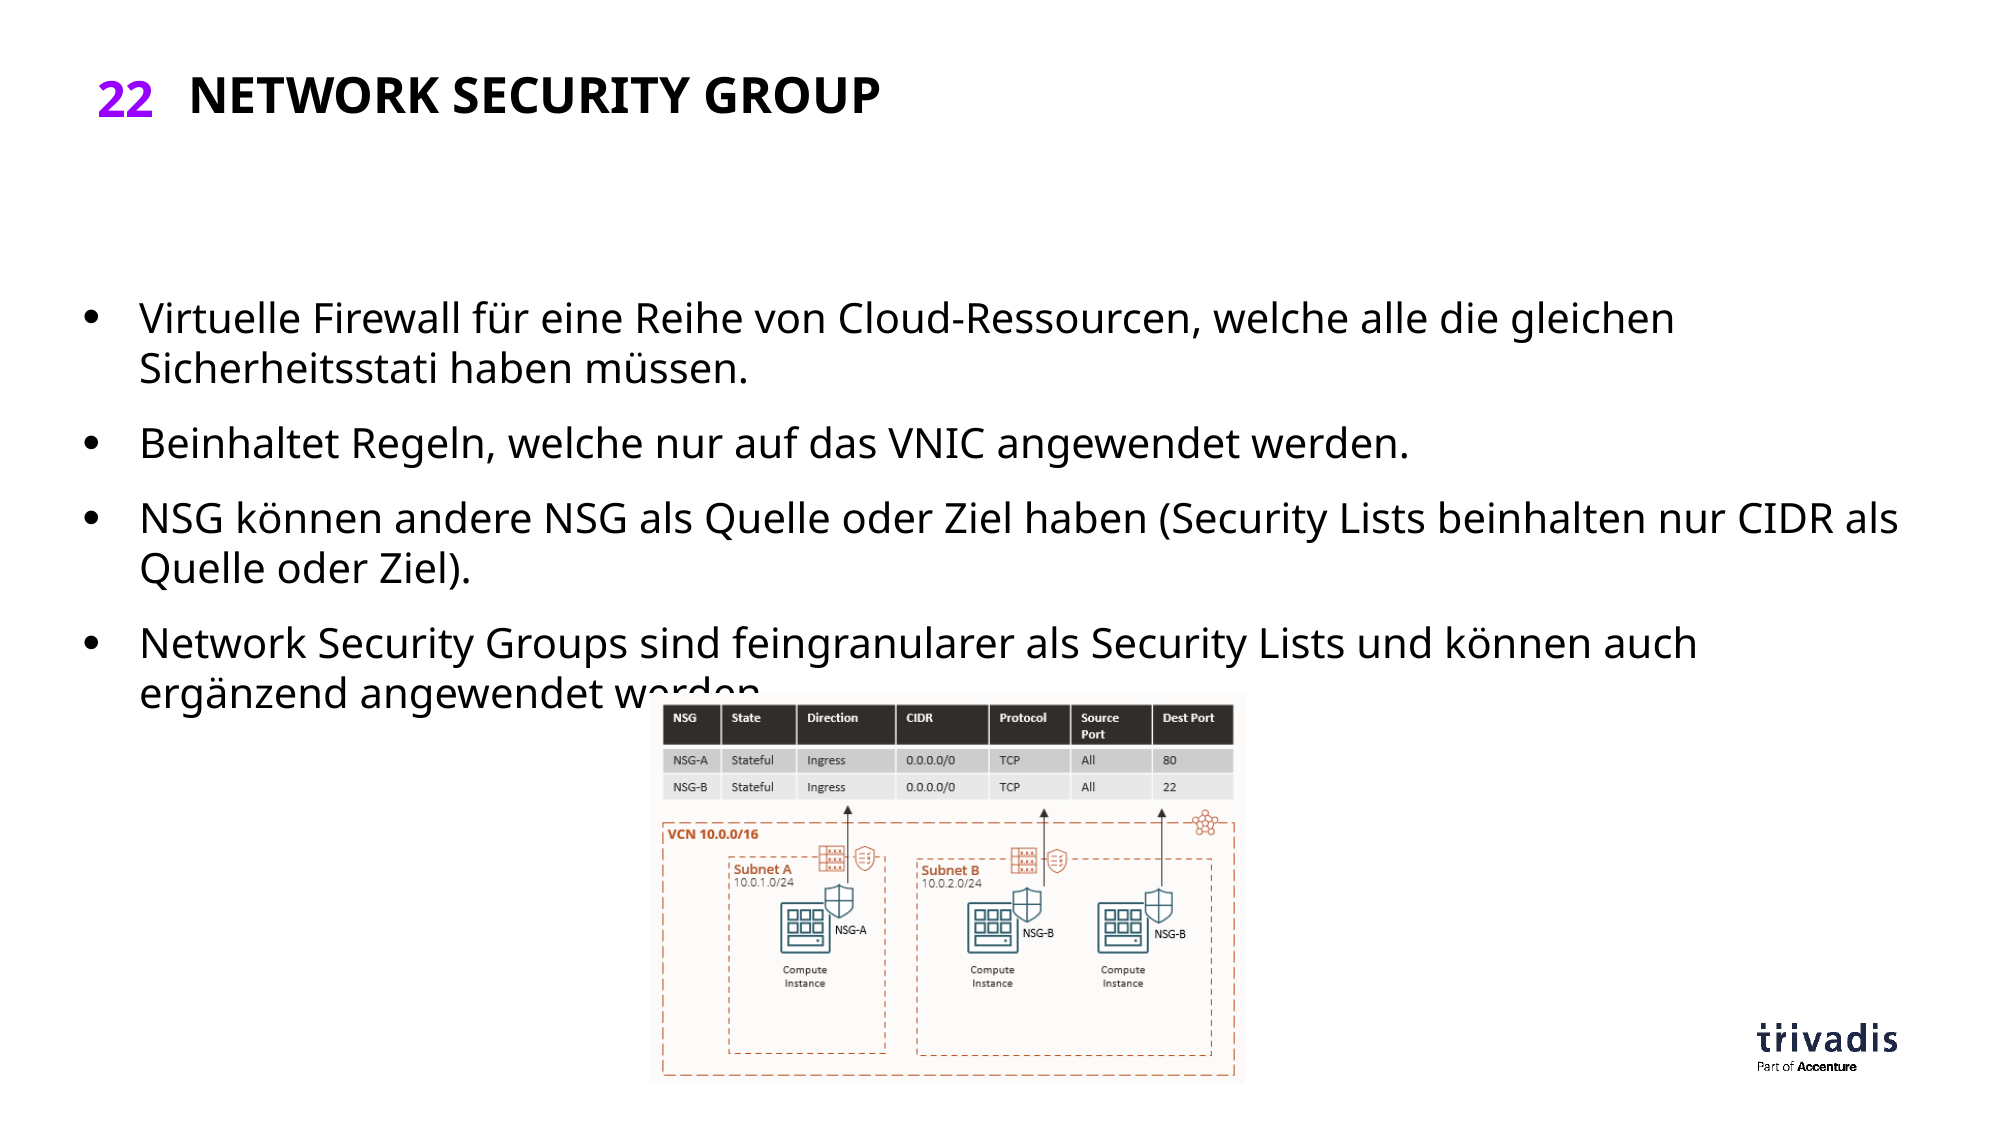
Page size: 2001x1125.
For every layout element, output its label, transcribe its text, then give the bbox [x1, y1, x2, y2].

picture [648, 693, 1245, 1084]
title Network security group [170, 63, 1933, 136]
picture [1757, 1062, 1897, 1071]
list Virtuelle Firewall für eine Reihe von Cloud-Ressourcen, welche alle die gleichen Sicherheitsstati haben müssen. Beinhaltet Regeln, welche nur auf das VNIC angewendet werden. NSG können andere NSG als Quelle oder Ziel haben (Security Lists beinhalten nur CIDR als Quelle oder Ziel). Network Security Groups sind feingranularer als Security Lists und können auch ergänzend angewendet werden. [65, 284, 1933, 1062]
